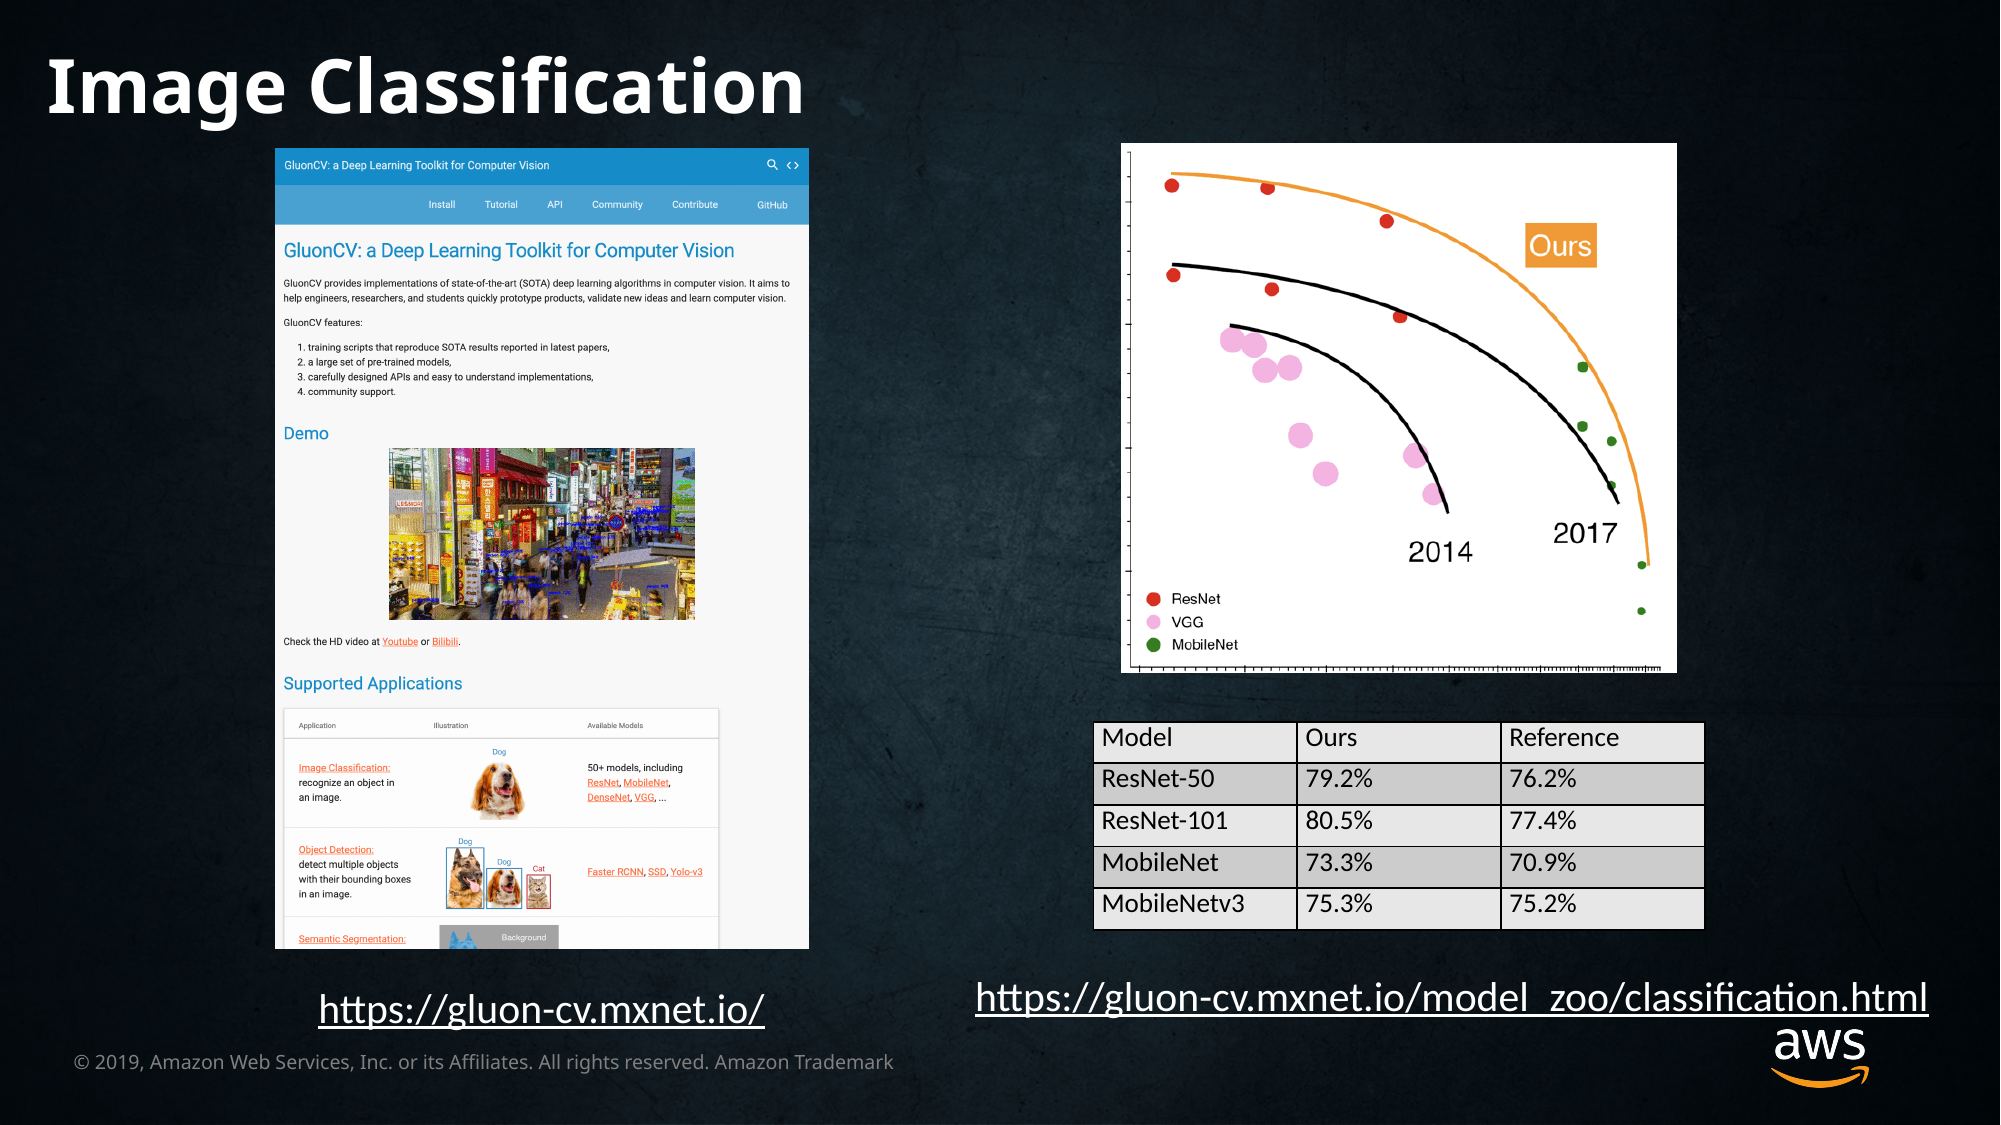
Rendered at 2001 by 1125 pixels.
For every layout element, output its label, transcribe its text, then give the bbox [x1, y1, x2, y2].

table_header Ours [1298, 723, 1500, 762]
table_cell 76.2% [1502, 764, 1704, 804]
table_cell 73.3% [1298, 847, 1500, 887]
table_cell ResNet-50 [1094, 764, 1296, 804]
table_header Model [1094, 723, 1296, 762]
text_box https://gluon-cv.mxnet.io/ [187, 974, 896, 1040]
table_cell ResNet-101 [1094, 806, 1296, 846]
title Image Classification [32, 0, 1758, 196]
table_cell 80.5% [1298, 806, 1500, 846]
picture [0, 0, 2000, 1125]
text_box https://gluon-cv.mxnet.io/model_zoo/classification.html [895, 962, 2000, 1027]
table_header Reference [1502, 723, 1704, 762]
table_cell 75.2% [1502, 889, 1704, 929]
table_cell 79.2% [1298, 764, 1500, 804]
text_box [274, 148, 809, 949]
table_cell 75.3% [1298, 889, 1500, 929]
table_cell MobileNetv3 [1094, 889, 1296, 929]
table_cell MobileNet [1094, 847, 1296, 887]
table_cell 70.9% [1502, 847, 1704, 887]
table_cell 77.4% [1502, 806, 1704, 846]
